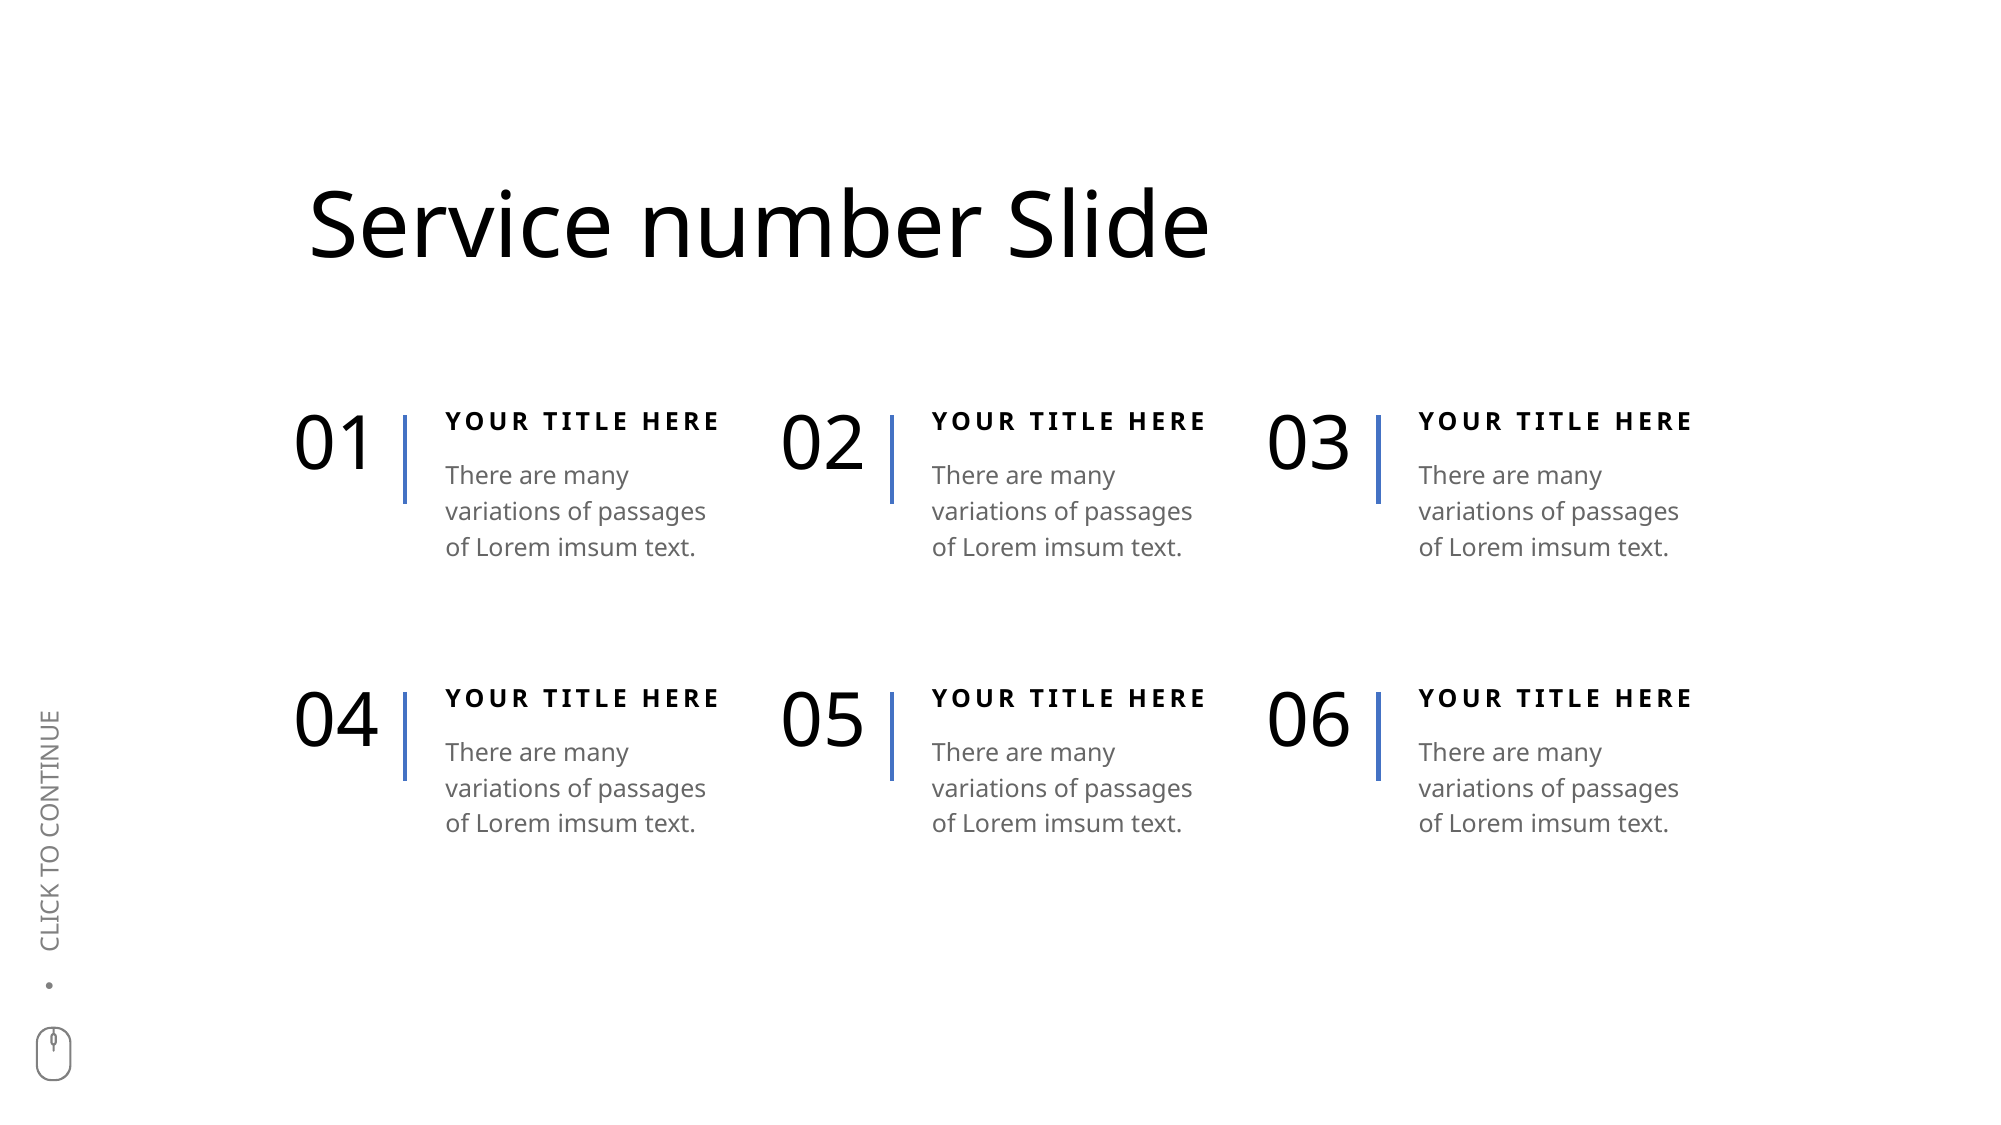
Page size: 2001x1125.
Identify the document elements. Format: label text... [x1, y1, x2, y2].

text_box [35, 1026, 72, 1082]
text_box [293, 411, 734, 563]
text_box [780, 411, 1220, 563]
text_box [1266, 688, 1707, 840]
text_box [1266, 411, 1707, 563]
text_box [780, 688, 1220, 840]
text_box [293, 688, 734, 840]
text_box CLICK TO CONTINUE [29, 533, 85, 1006]
text_box Service number Slide [293, 171, 1707, 253]
